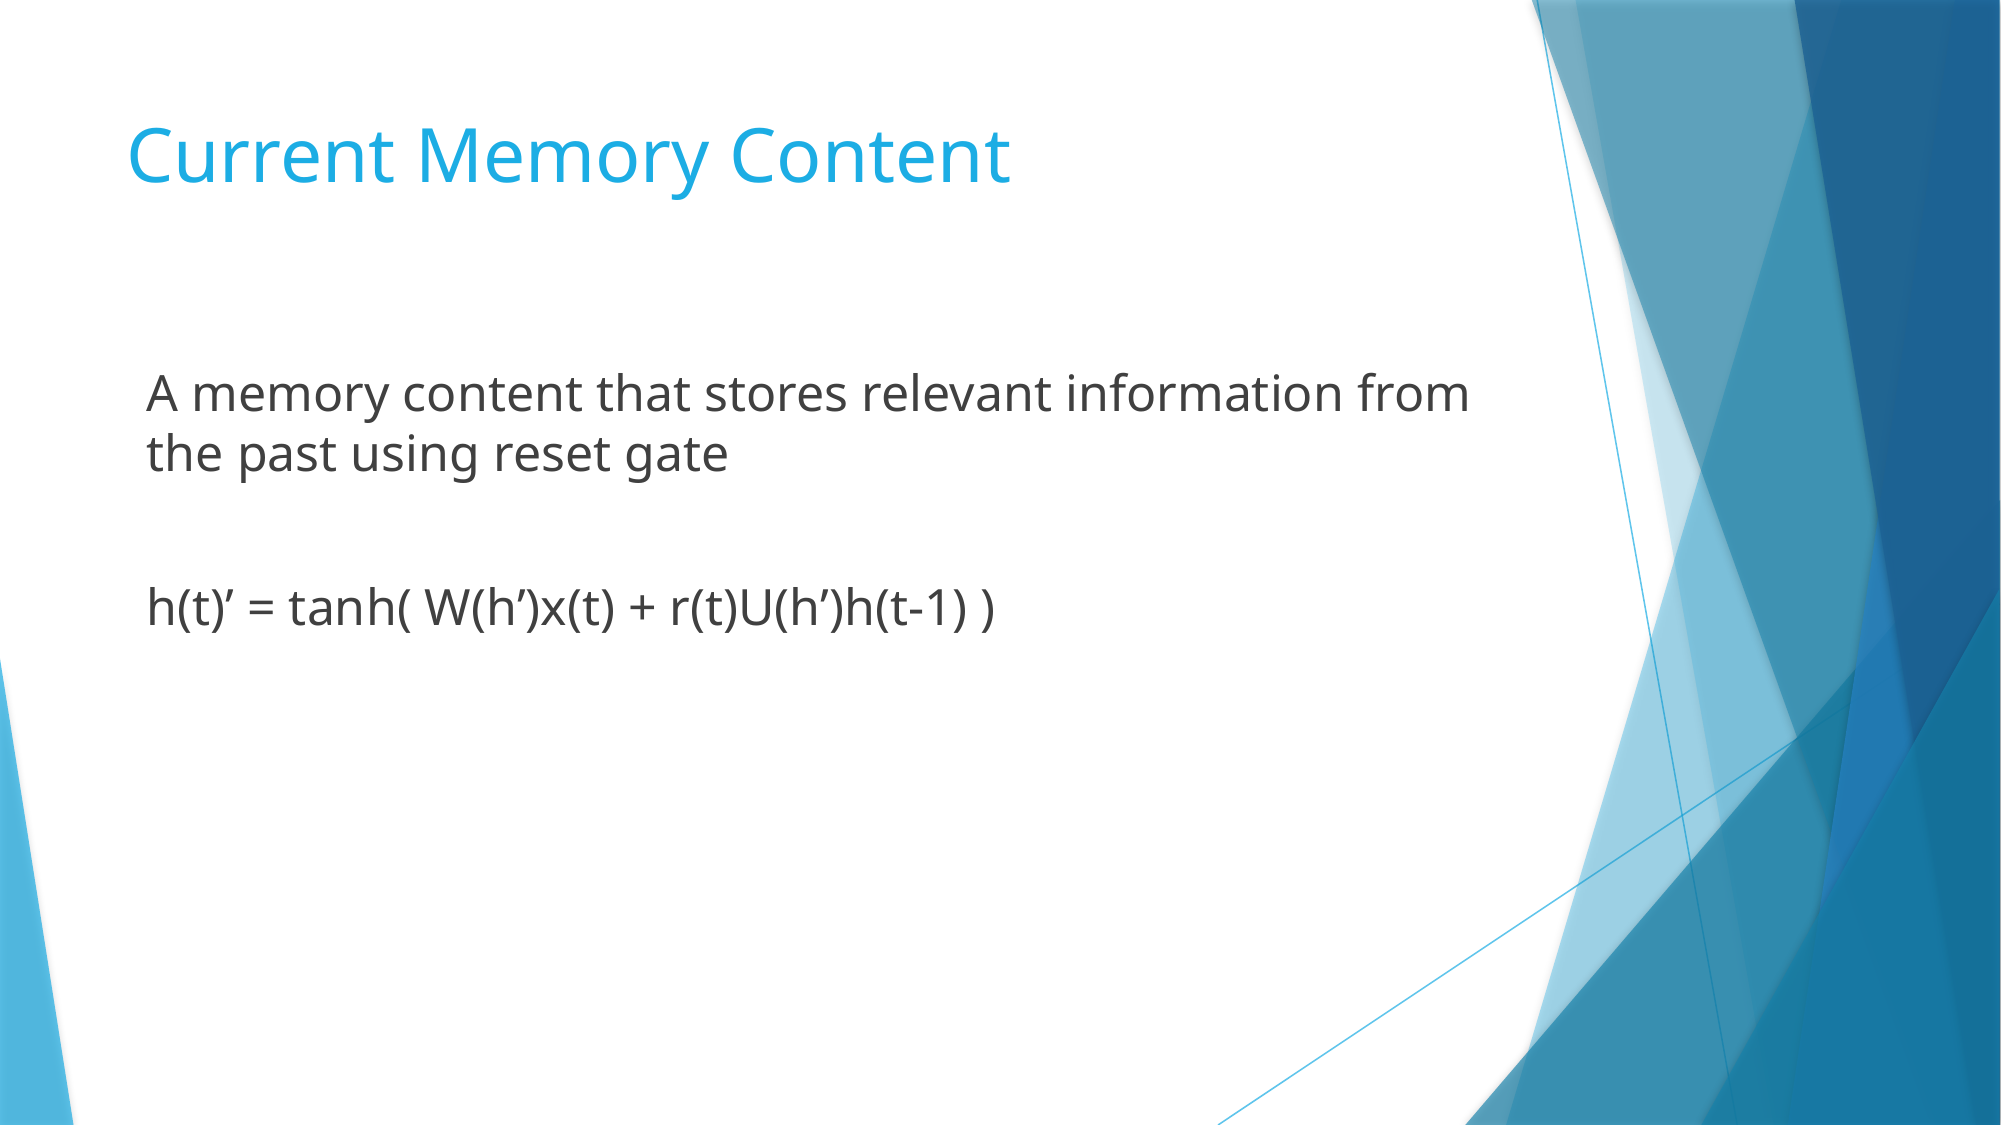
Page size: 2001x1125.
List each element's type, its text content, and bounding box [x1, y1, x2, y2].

list A memory content that stores relevant information from the past using reset gate h(t)’ = tanh( W(h’)x(t) + r(t)U(h’)h(t-1) ) [111, 354, 1522, 992]
title Current Memory Content [111, 99, 1522, 317]
